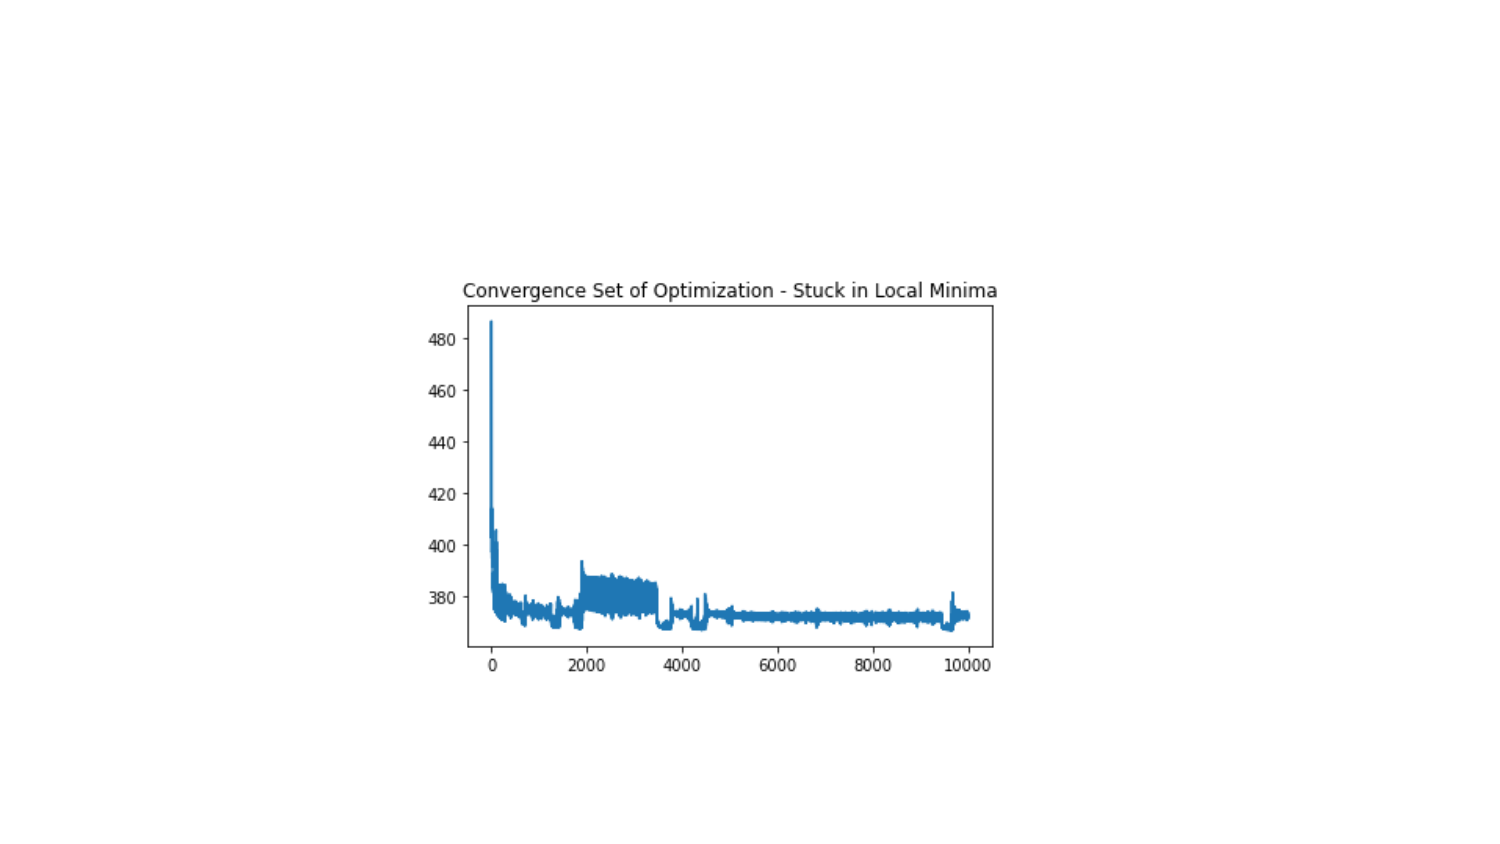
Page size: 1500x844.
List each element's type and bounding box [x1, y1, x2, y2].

picture [416, 271, 1008, 685]
